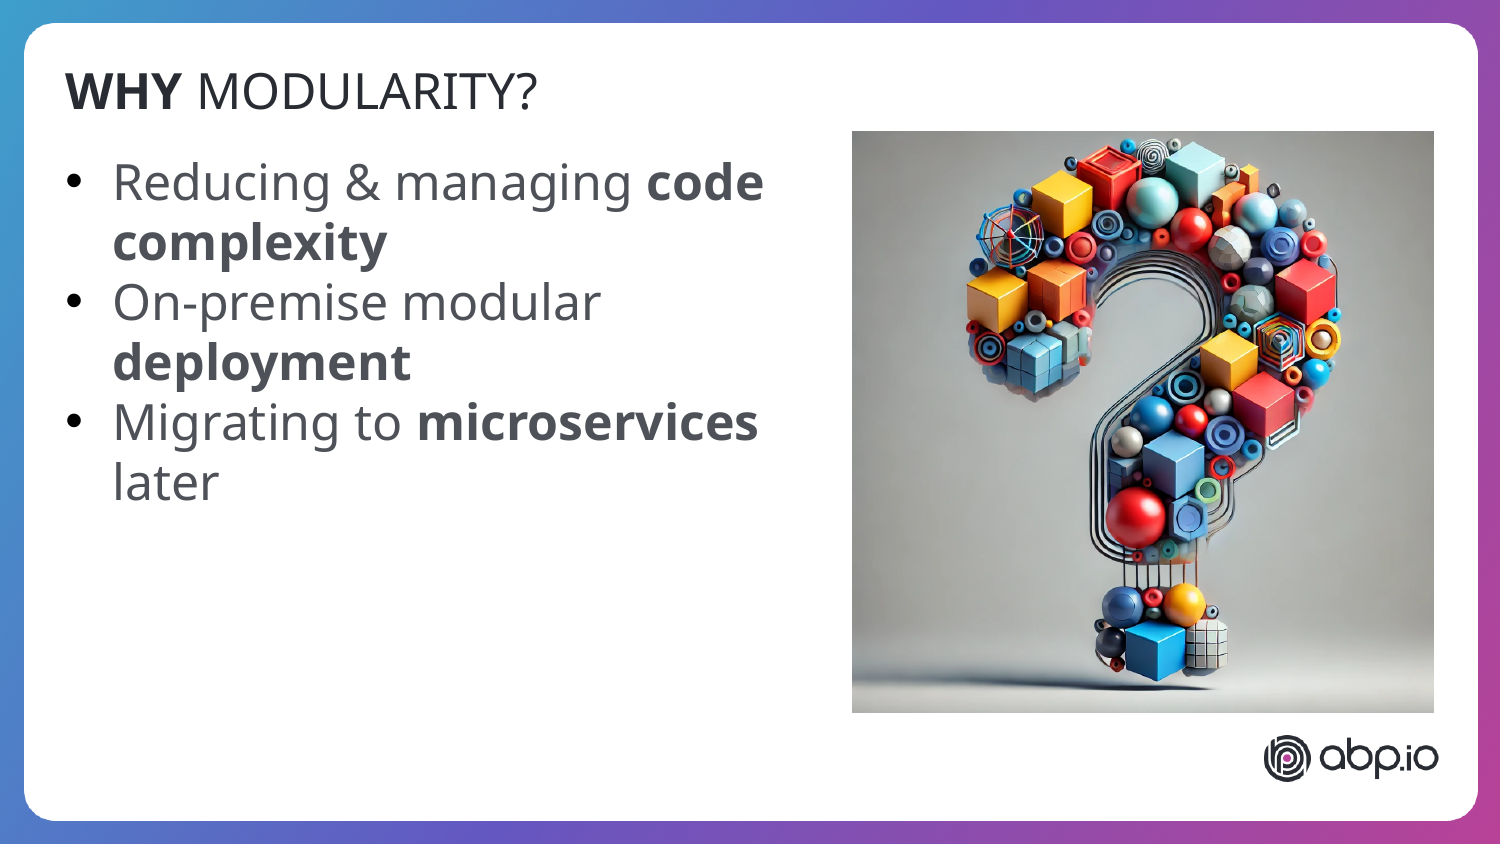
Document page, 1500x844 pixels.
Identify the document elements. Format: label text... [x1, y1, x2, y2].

picture [0, 0, 1500, 844]
text_box WHY MODULARITY? [50, 44, 1430, 136]
text_box Reducing & managing code complexity On-premise modular deployment Migrating to microservices later [50, 135, 801, 722]
